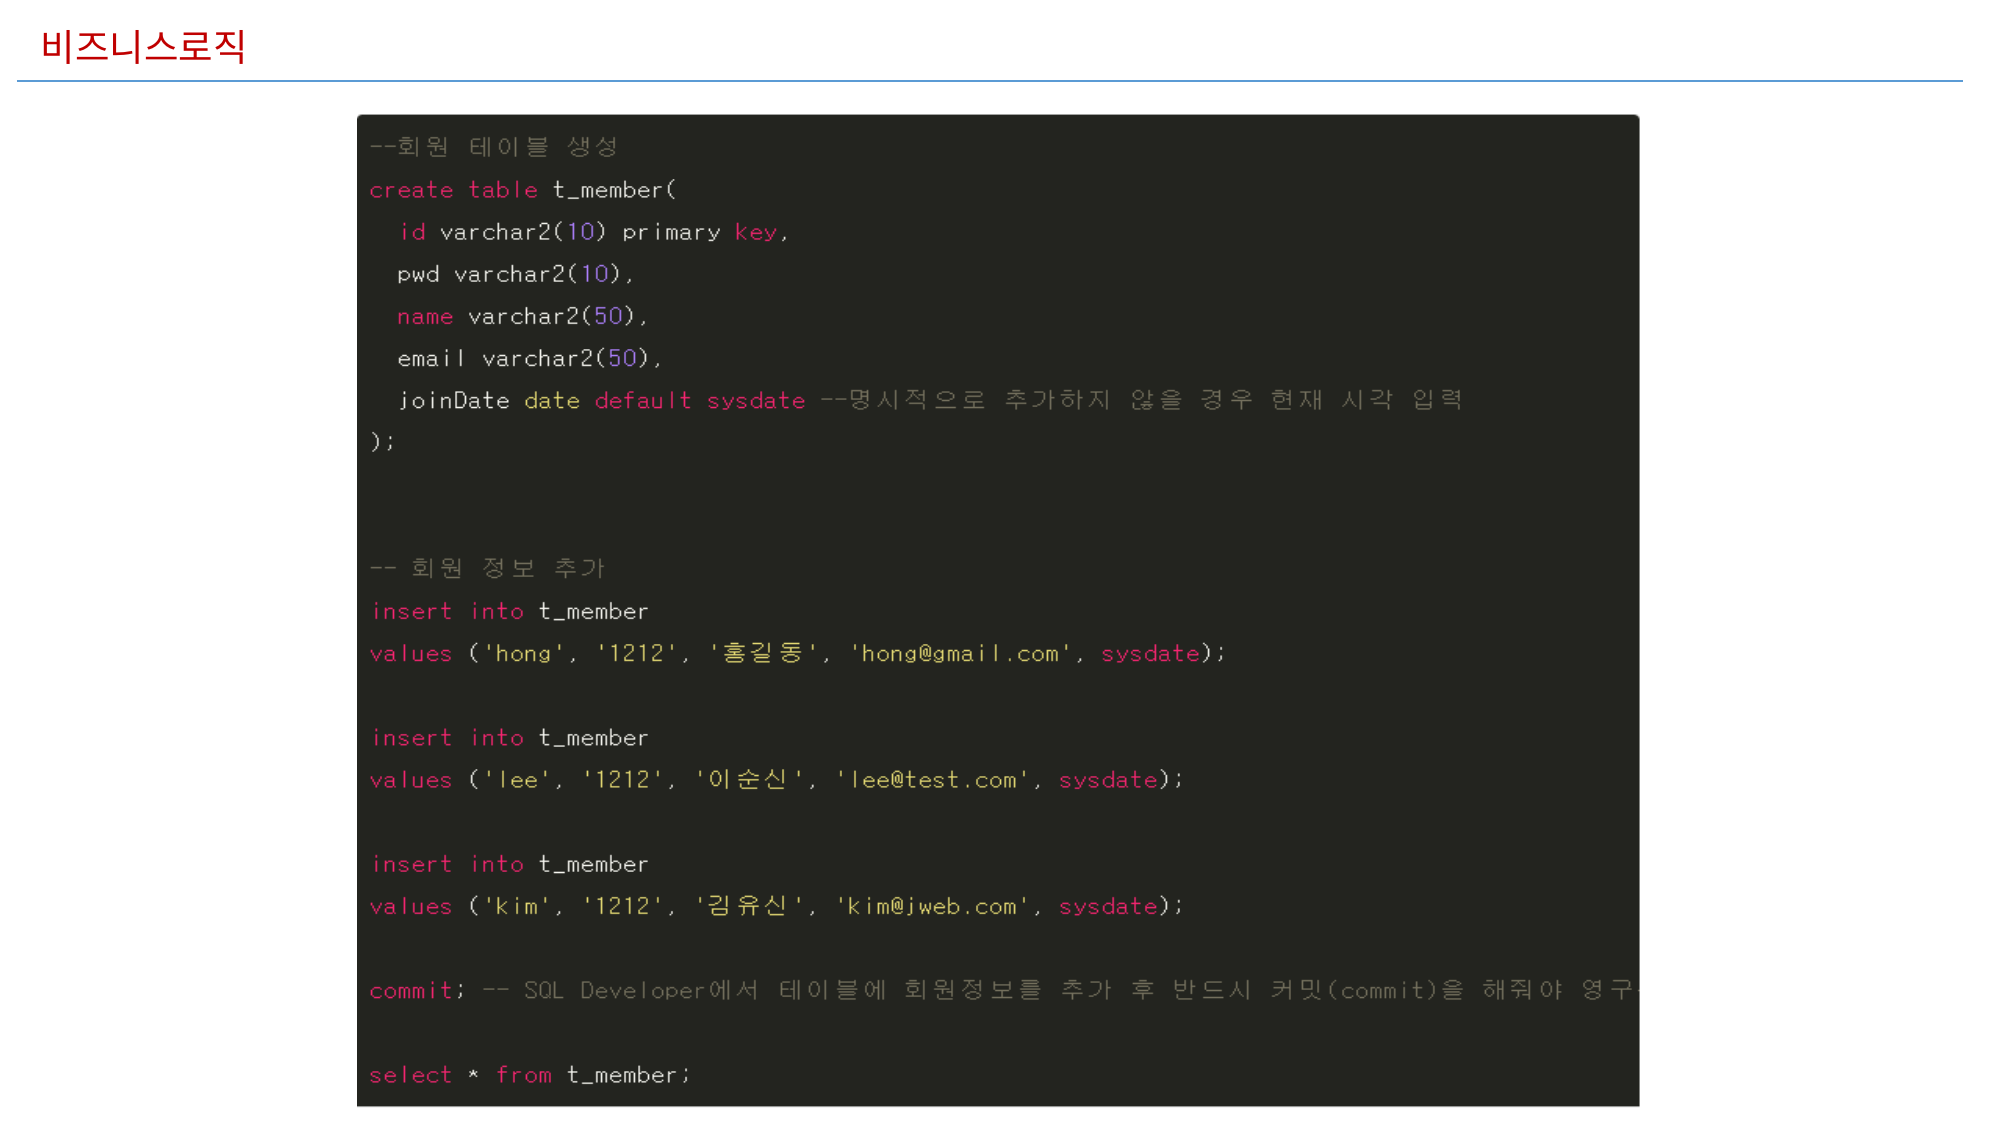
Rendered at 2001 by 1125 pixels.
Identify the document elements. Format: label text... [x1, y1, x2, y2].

picture [357, 112, 1643, 1108]
text_box 비즈니스로직 [25, 16, 729, 77]
